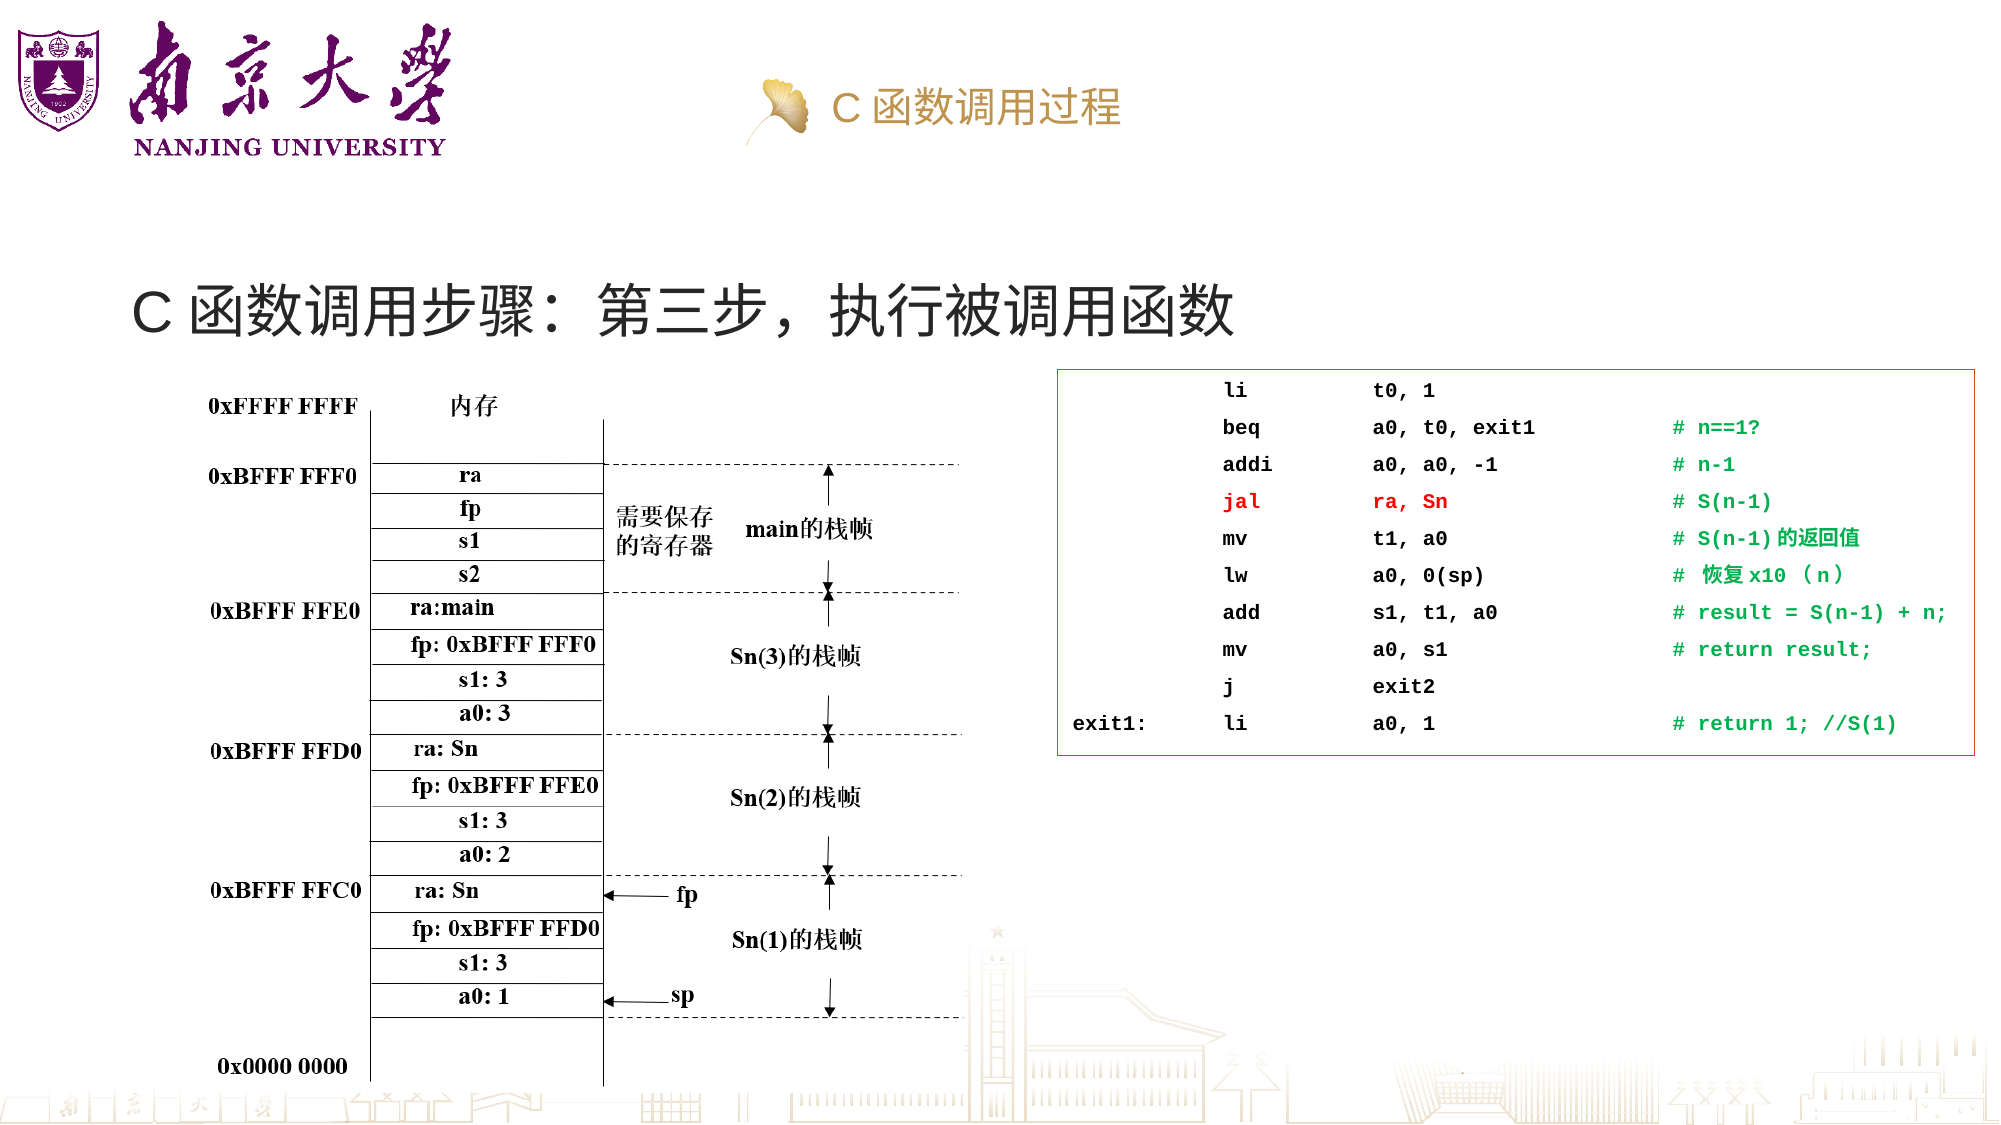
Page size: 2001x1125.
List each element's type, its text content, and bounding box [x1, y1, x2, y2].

picture [18, 21, 451, 160]
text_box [116, 249, 1910, 441]
picture [193, 378, 964, 1093]
text_box li t0, 1 beq a0, t0, exit1 # n==1? addi a0, a0, -1 # n-1 jal ra, Sn # S(n-1) mv t1, a0 # S(n-1)的返回值 lw a0, 0(sp) # 恢复x10（n） add s1, t1, a0 # result = S(n-1) + n; mv a0, s1 # return result; j exit2 exit1: li a0, 1 # return 1; //S(1) [1057, 369, 1975, 756]
picture [731, 64, 830, 169]
text_box C函数调用过程 [816, 73, 1226, 139]
